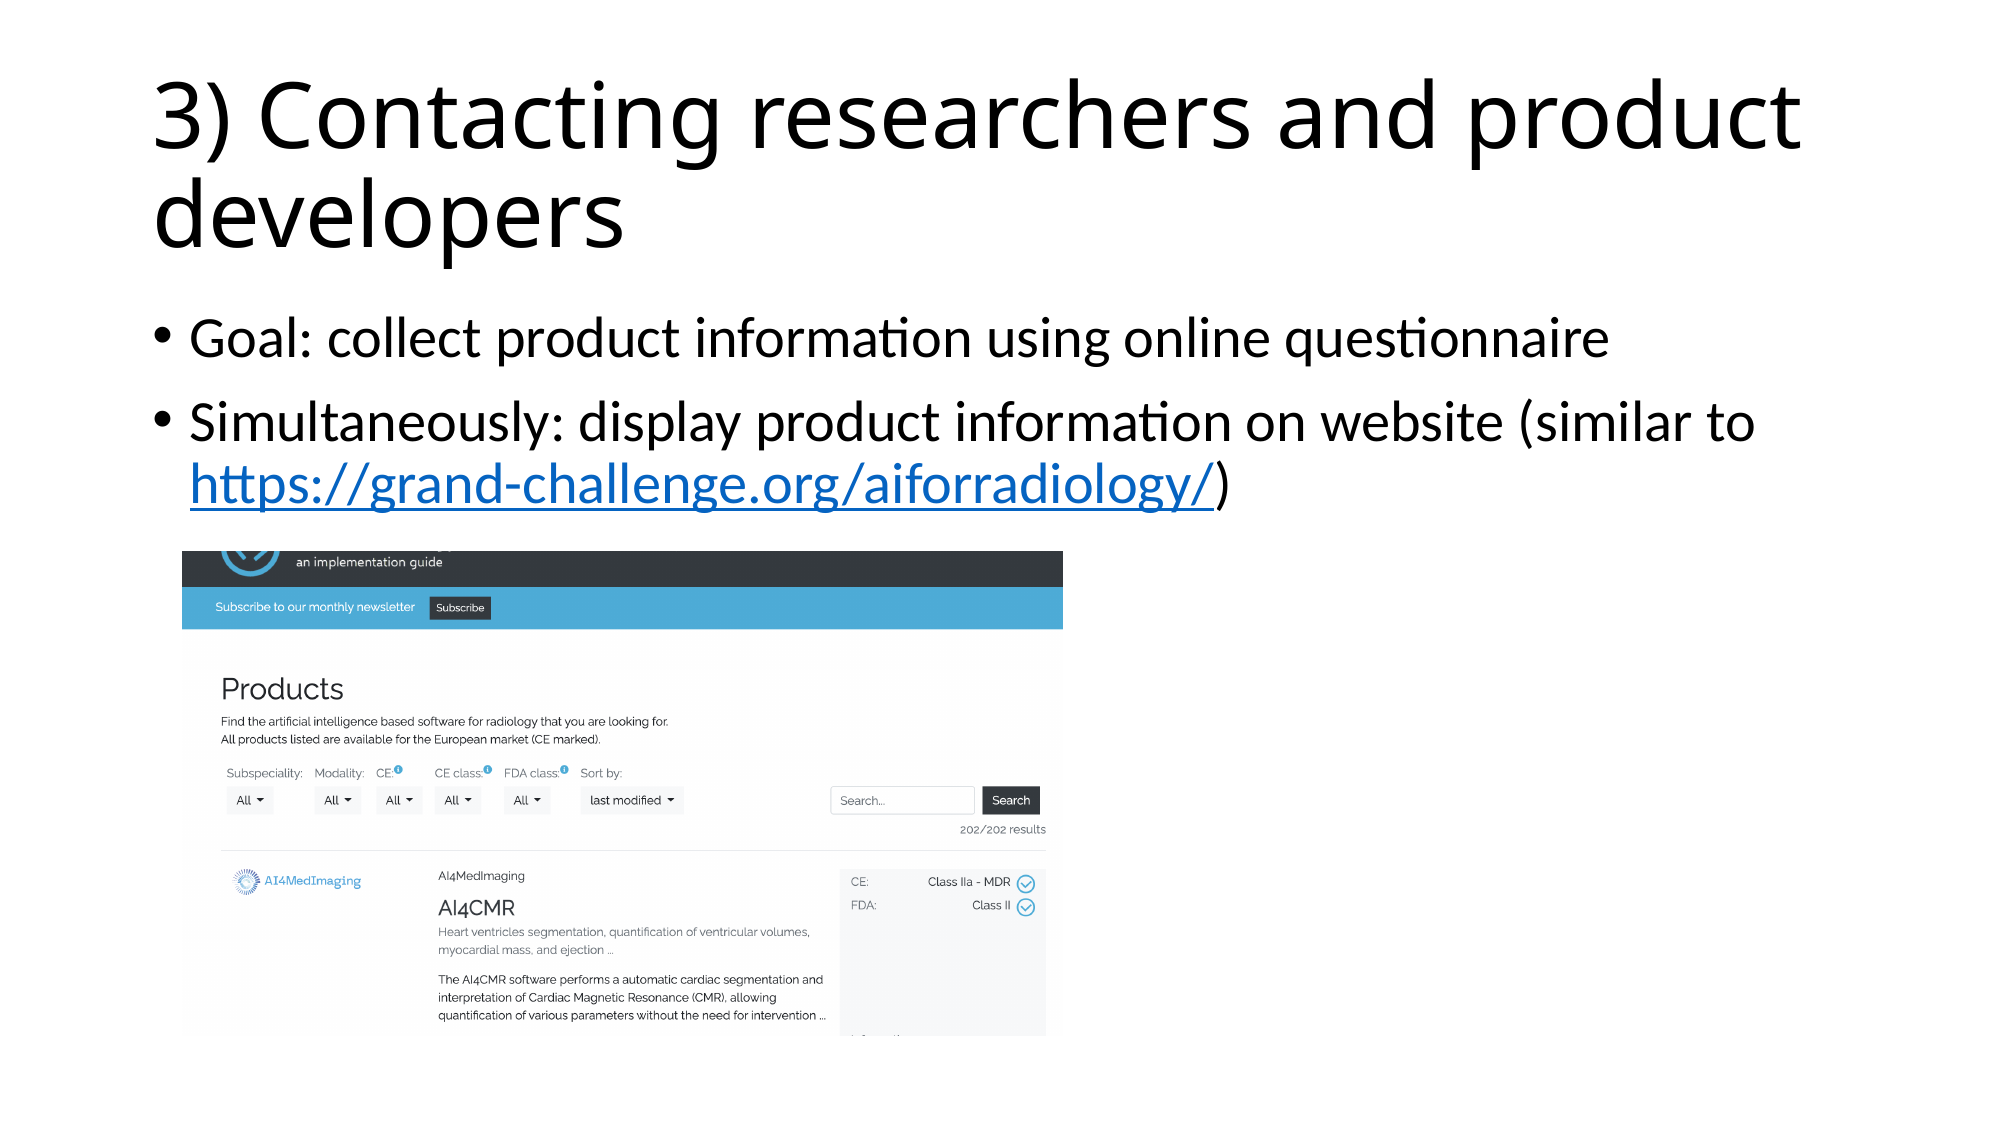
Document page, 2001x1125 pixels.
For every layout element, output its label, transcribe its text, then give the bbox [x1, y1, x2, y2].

list Goal: collect product information using online questionnaire Simultaneously: display product information on website (similar to https://grand-challenge.org/aiforradiology/) [137, 299, 1863, 1014]
title 3) Contacting researchers and product developers [137, 59, 1863, 278]
picture [182, 551, 1063, 1036]
